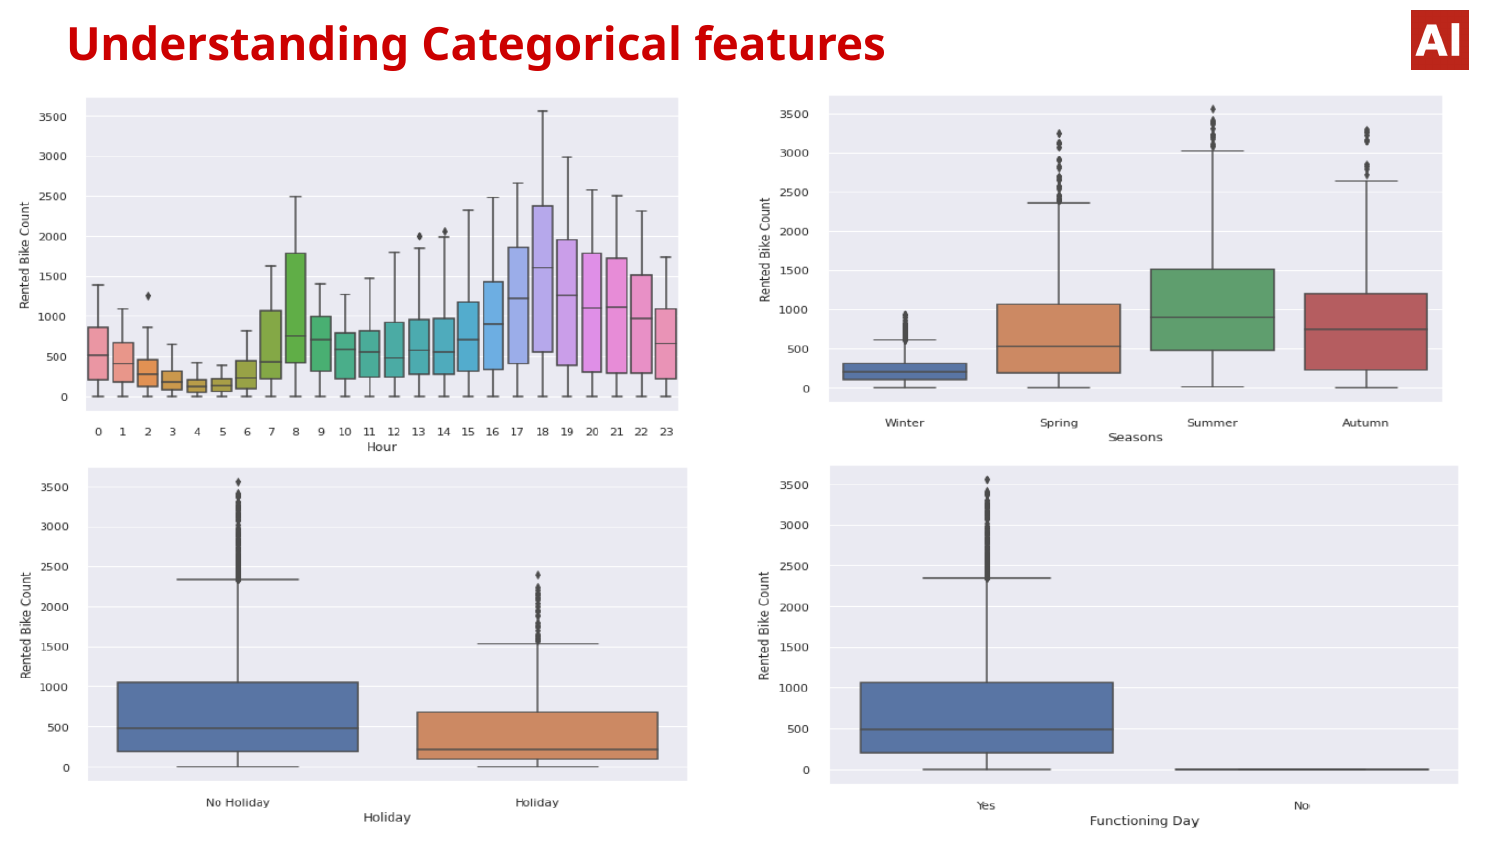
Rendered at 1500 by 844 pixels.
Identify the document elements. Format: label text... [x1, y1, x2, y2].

title Understanding Categorical features [51, 0, 972, 86]
picture [0, 93, 697, 829]
picture [732, 86, 1500, 447]
picture [738, 453, 1500, 835]
picture [1411, 10, 1469, 70]
